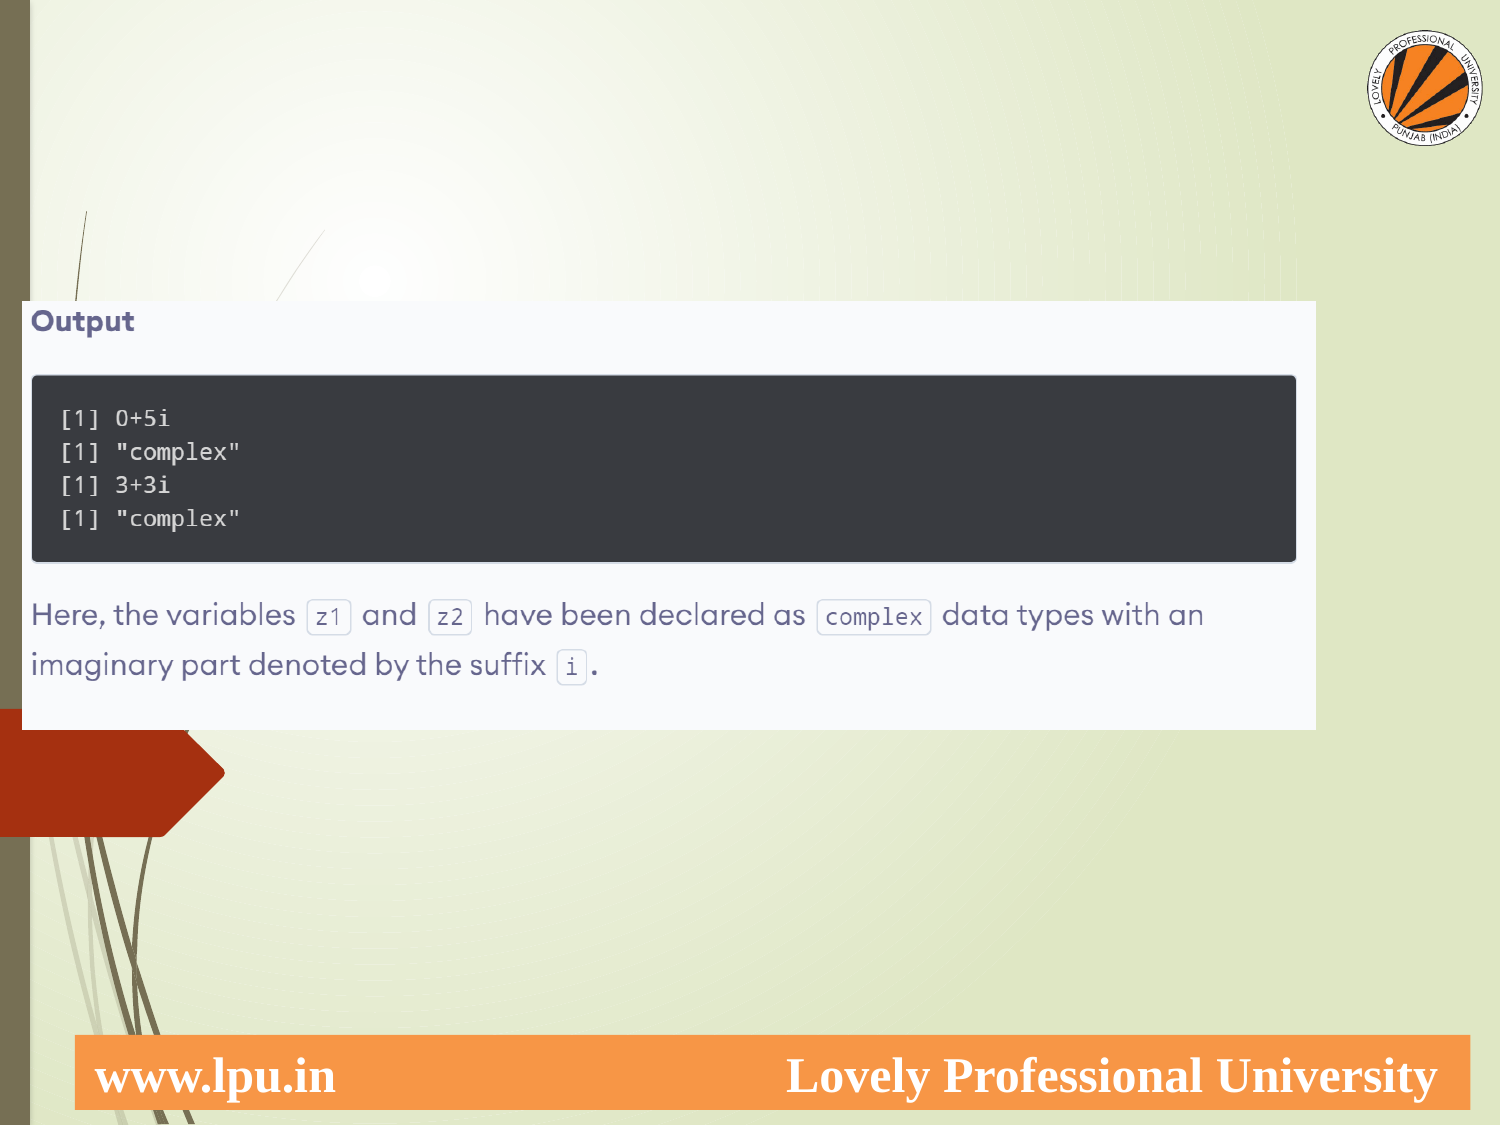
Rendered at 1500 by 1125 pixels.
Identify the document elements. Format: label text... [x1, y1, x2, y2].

picture [1366, 30, 1483, 147]
picture [22, 300, 1317, 731]
text_box www.lpu.in Lovely Professional University [74, 1034, 1471, 1110]
